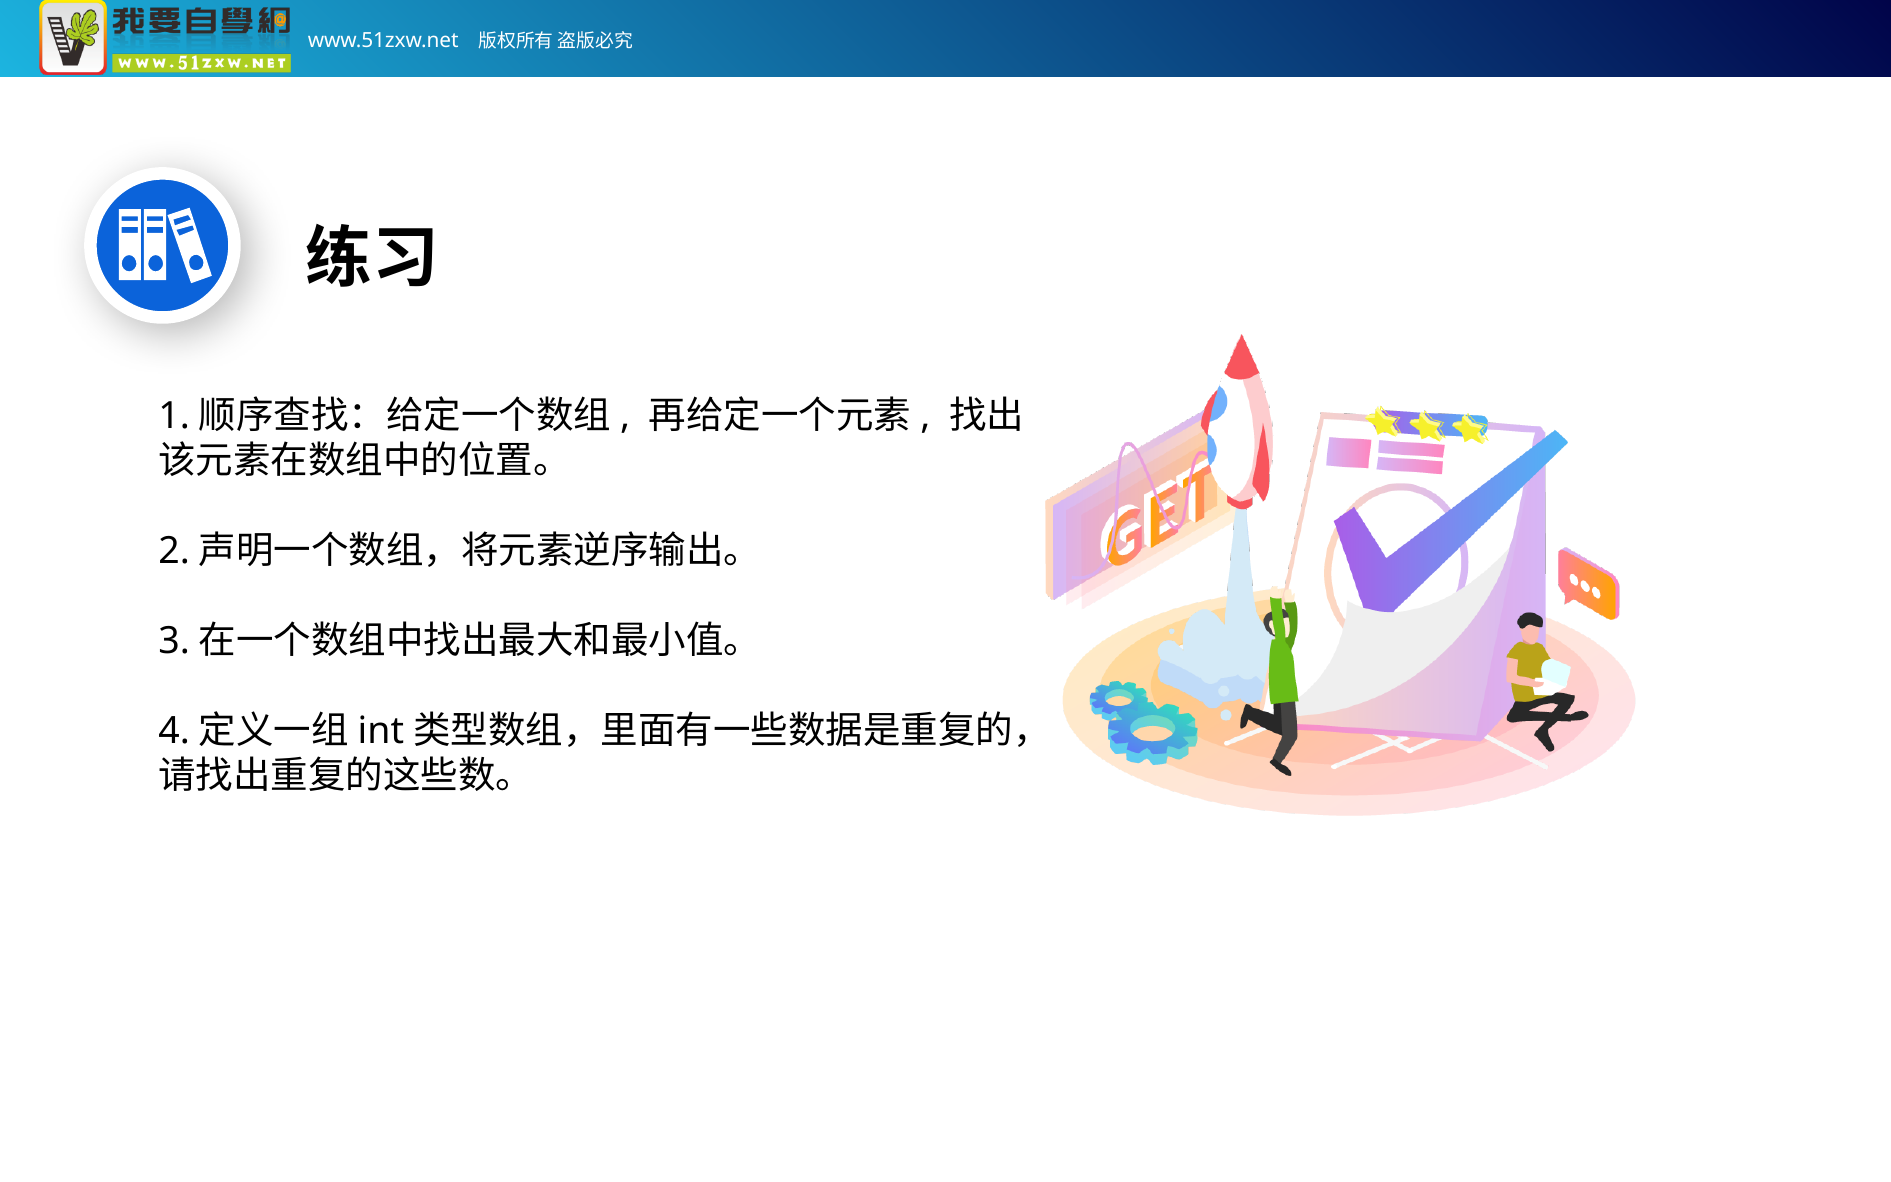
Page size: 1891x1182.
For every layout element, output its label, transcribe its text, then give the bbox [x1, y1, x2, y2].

text_box 1.顺序查找：给定一个数组, 再给定一个元素, 找出该元素在数组中的位置。 2.声明一个数组，将元素逆序输出。 3.在一个数组中找出最大和最小值。 4.定义一组int类型数组，里面有一些数据是重复的，请找出重复的这些数。 [143, 383, 1046, 849]
text_box 练习 [290, 207, 455, 303]
picture [39, 0, 291, 75]
picture [991, 306, 1706, 839]
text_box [90, 173, 235, 318]
text_box www.51zxw.net 版权所有 盗版必究 [291, 11, 858, 59]
text_box [0, 0, 1891, 78]
